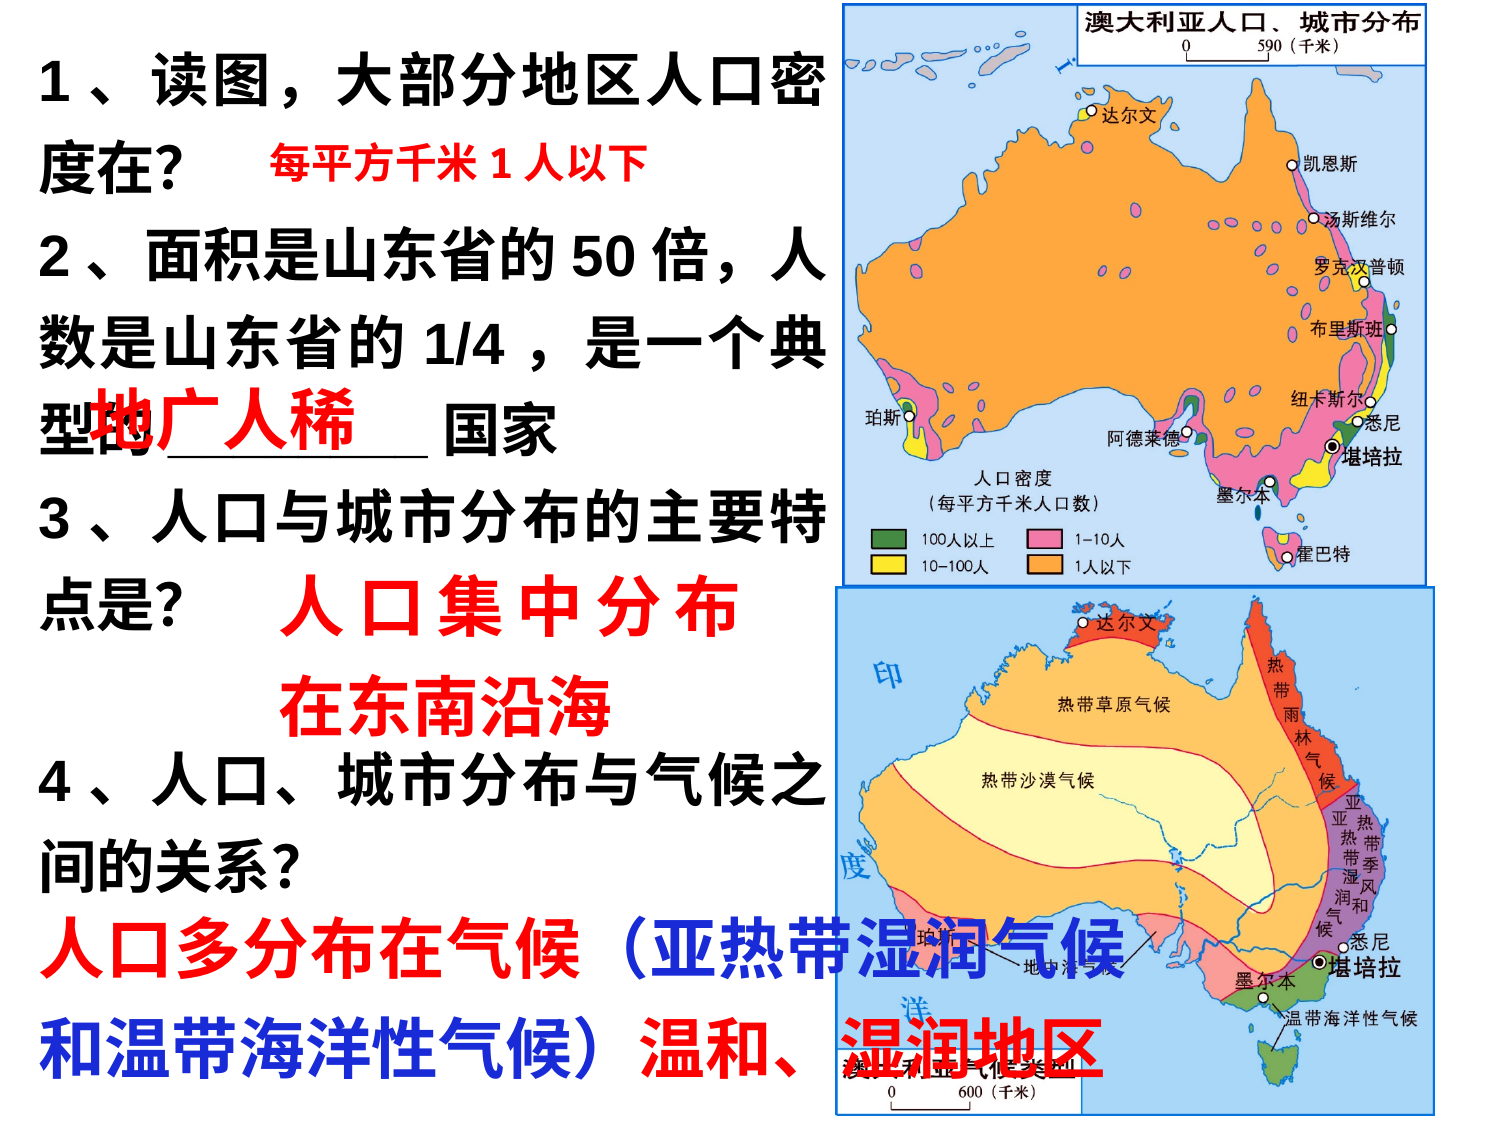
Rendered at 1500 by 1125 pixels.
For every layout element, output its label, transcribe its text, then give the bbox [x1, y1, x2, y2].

text_box 地广人稀 [74, 350, 391, 466]
picture [835, 3, 1435, 1116]
text_box 每平方千米1人以下 [255, 116, 738, 194]
text_box 人口集中分布在东南沿海 [264, 537, 757, 753]
text_box 1、读图，大部分地区人口密度在？ 2、面积是山东省的50倍，人数是山东省的1/4，是一个典型的________国家 3、人口与城市分布的主要特点是？ 4、人口、城市分布与气候之间的关系？ [23, 18, 837, 879]
text_box 人口多分布在气候（亚热带湿润气候和温带海洋性气候）温和、湿润地区 [23, 879, 830, 1095]
